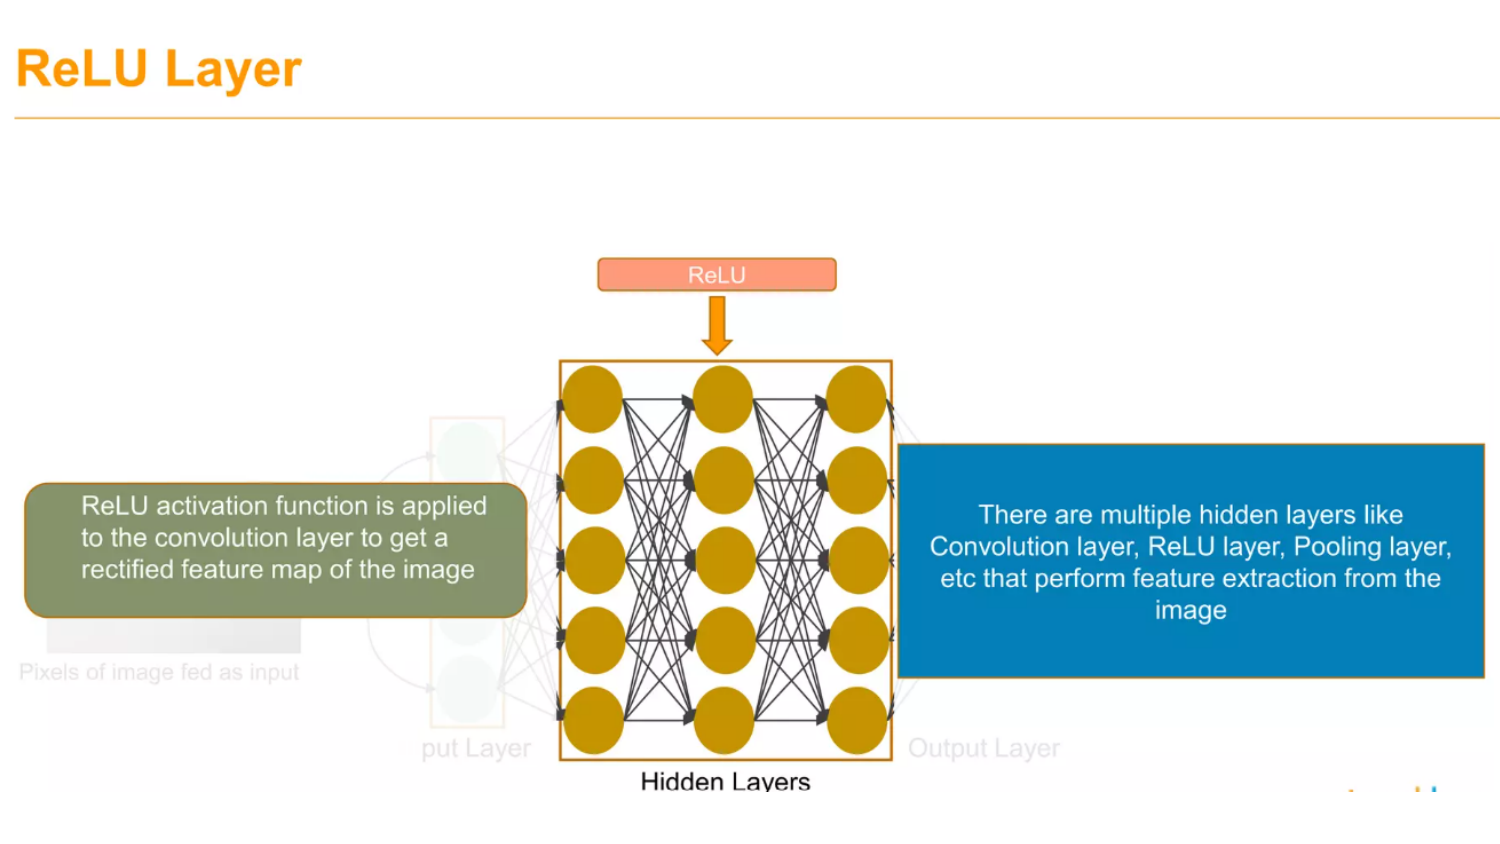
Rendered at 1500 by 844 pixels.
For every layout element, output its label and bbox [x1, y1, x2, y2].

picture [0, 27, 1500, 129]
picture [6, 242, 1494, 793]
